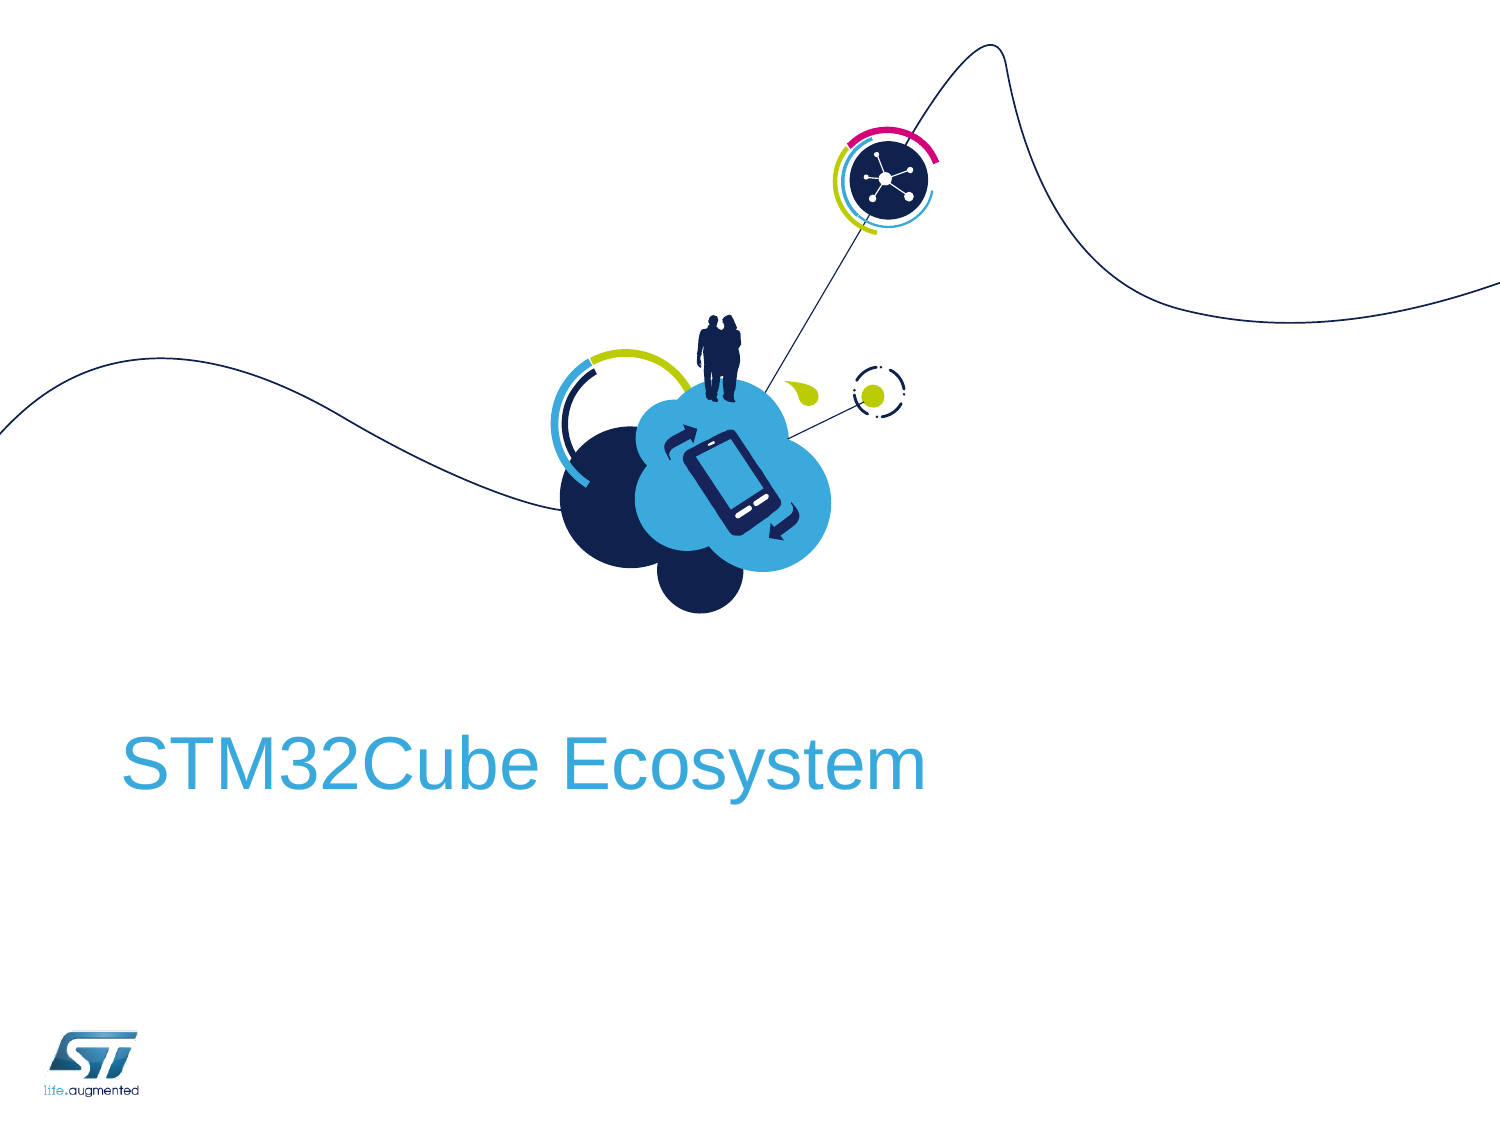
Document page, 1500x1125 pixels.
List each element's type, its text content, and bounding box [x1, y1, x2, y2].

picture [36, 1022, 147, 1103]
title STM32Cube Ecosystem [104, 707, 1363, 843]
